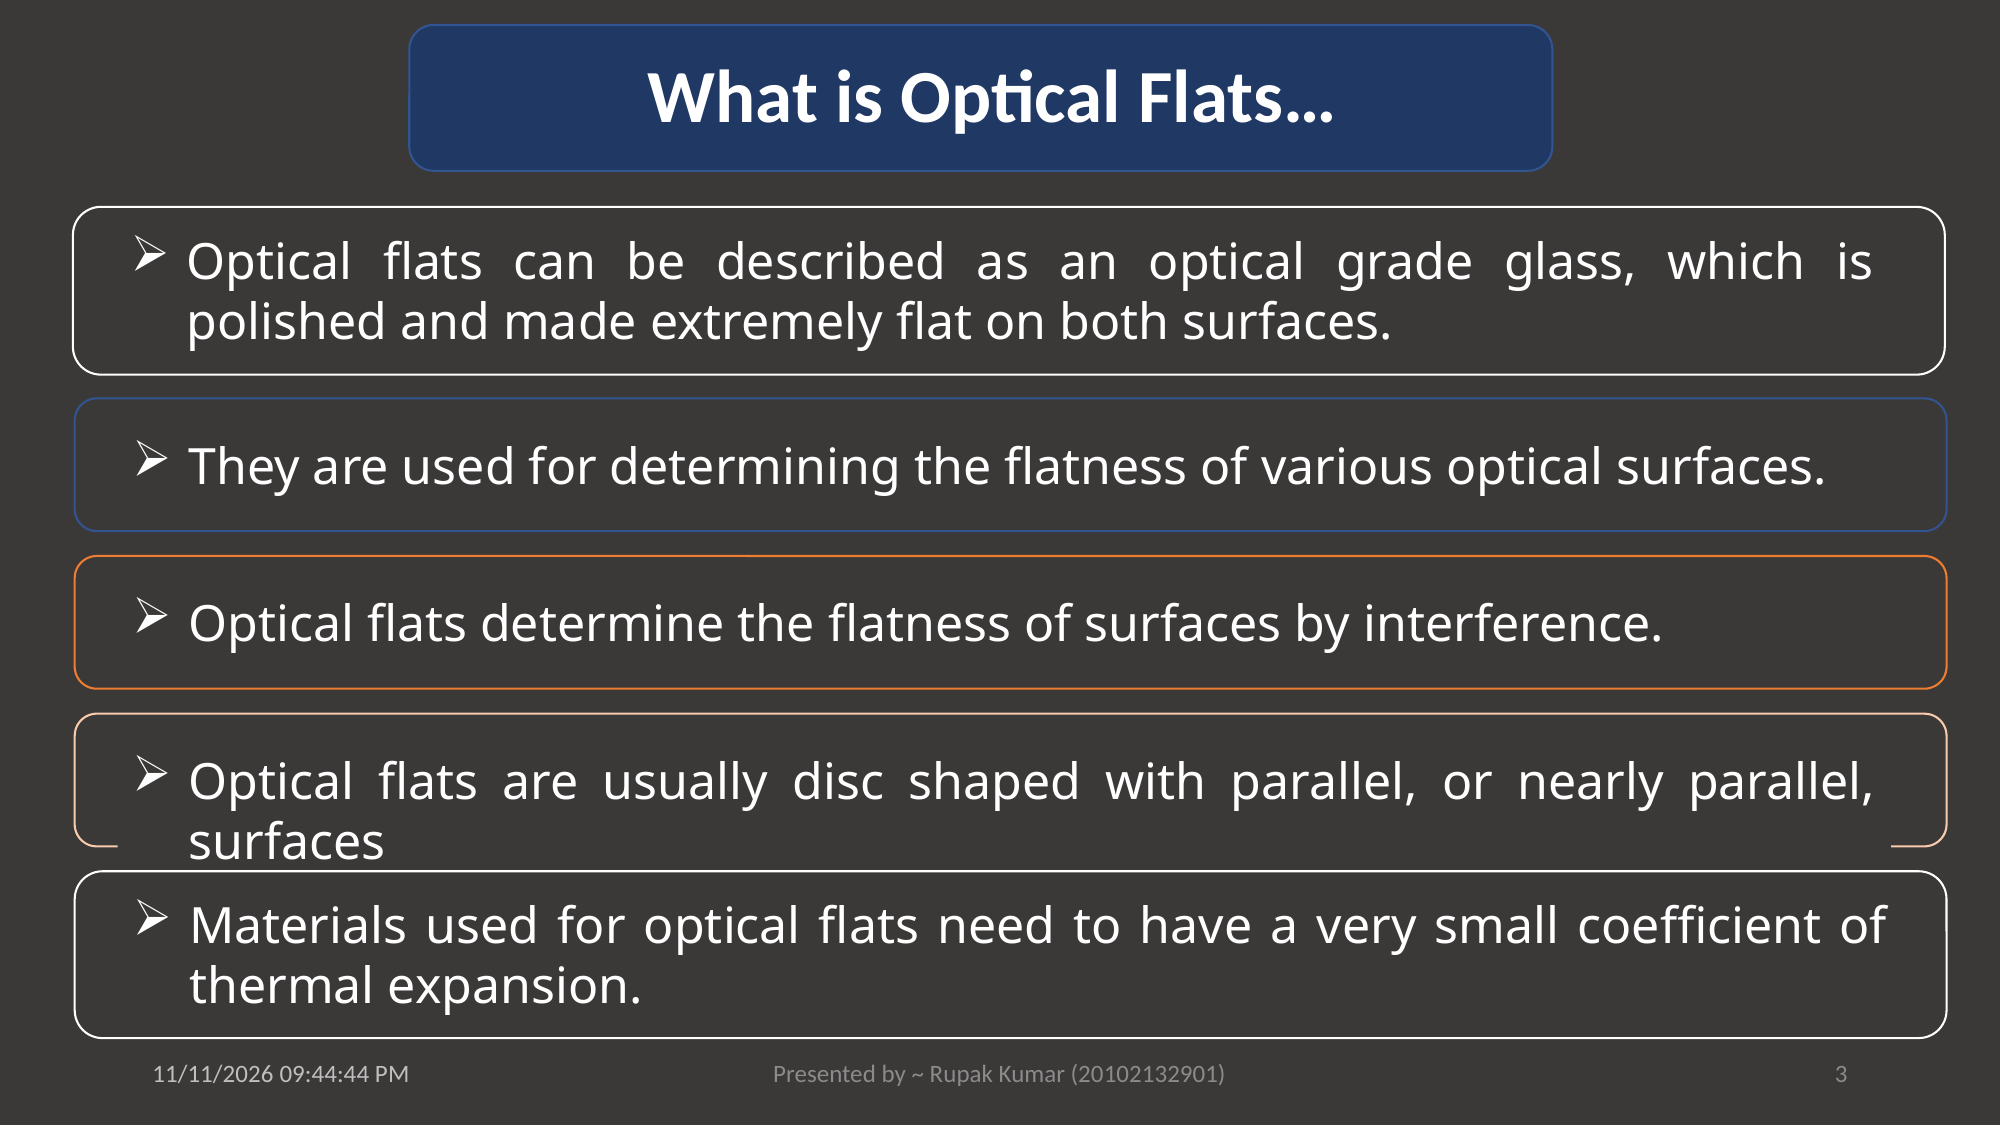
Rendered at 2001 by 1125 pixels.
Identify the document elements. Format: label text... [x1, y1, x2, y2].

slide_number 3 [1412, 1042, 1863, 1103]
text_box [74, 398, 1947, 532]
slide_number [137, 1042, 588, 1103]
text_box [72, 206, 1945, 395]
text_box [74, 555, 1947, 689]
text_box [74, 713, 1947, 847]
footer Presented by ~ Rupak Kumar (20102132901) [662, 1042, 1338, 1103]
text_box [409, 24, 1553, 171]
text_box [74, 871, 1947, 1039]
